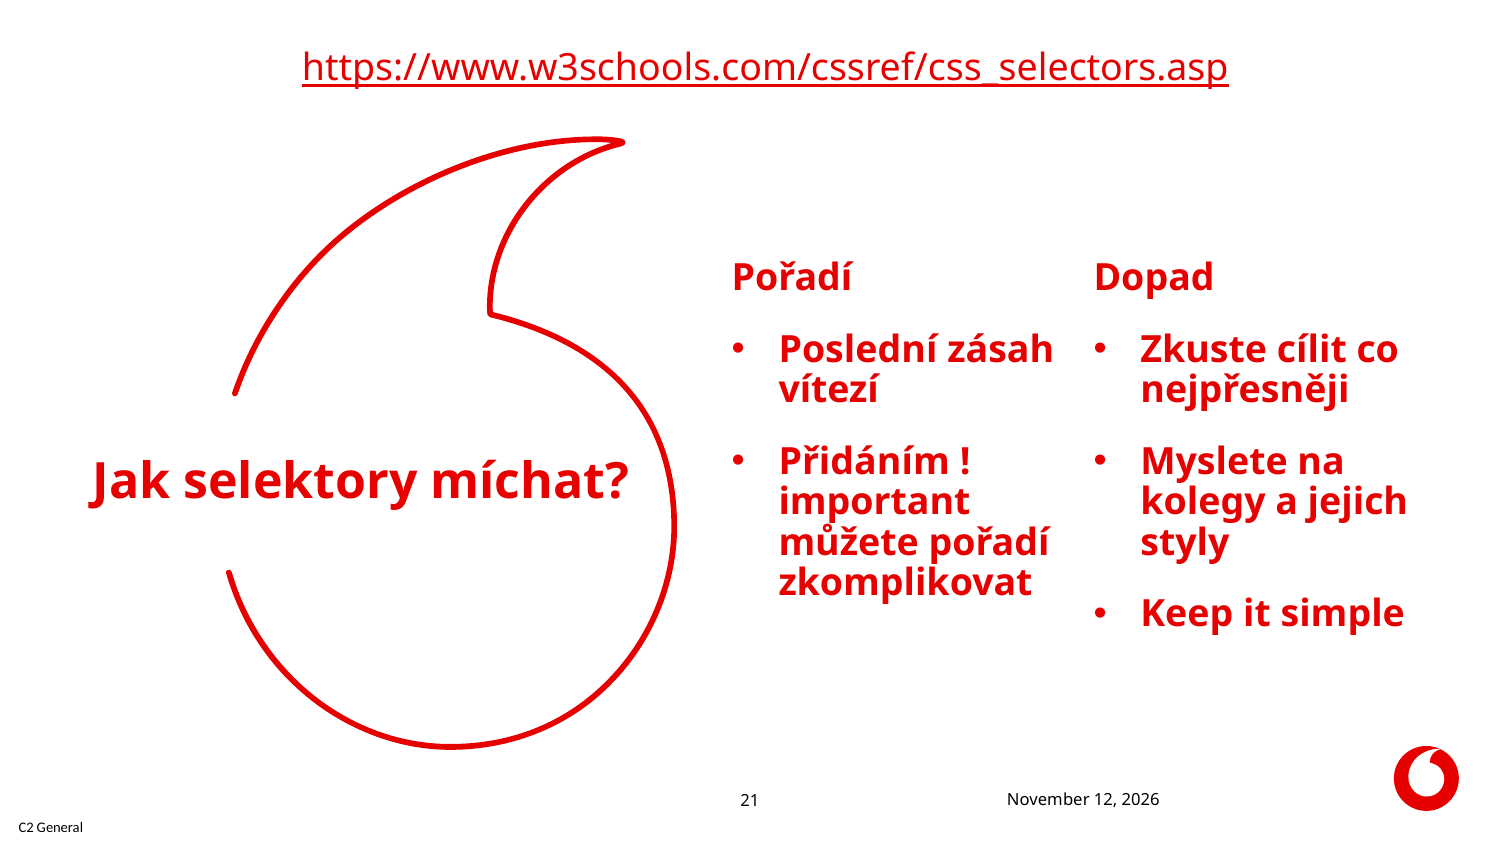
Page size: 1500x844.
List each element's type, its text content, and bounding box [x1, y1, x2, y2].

list Pořadí Poslední zásah vítezí Přidáním !important můžete pořadí zkomplikovat [731, 258, 1073, 735]
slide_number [1006, 772, 1357, 813]
slide_number 21 [716, 773, 784, 813]
text_box https://www.w3schools.com/cssref/css_selectors.asp [301, 44, 1407, 160]
title Jak selektory míchat? [93, 403, 632, 566]
list Dopad Zkuste cílit co nejpřesněji Myslete na kolegy a jejich styly Keep it simple [1093, 258, 1445, 735]
